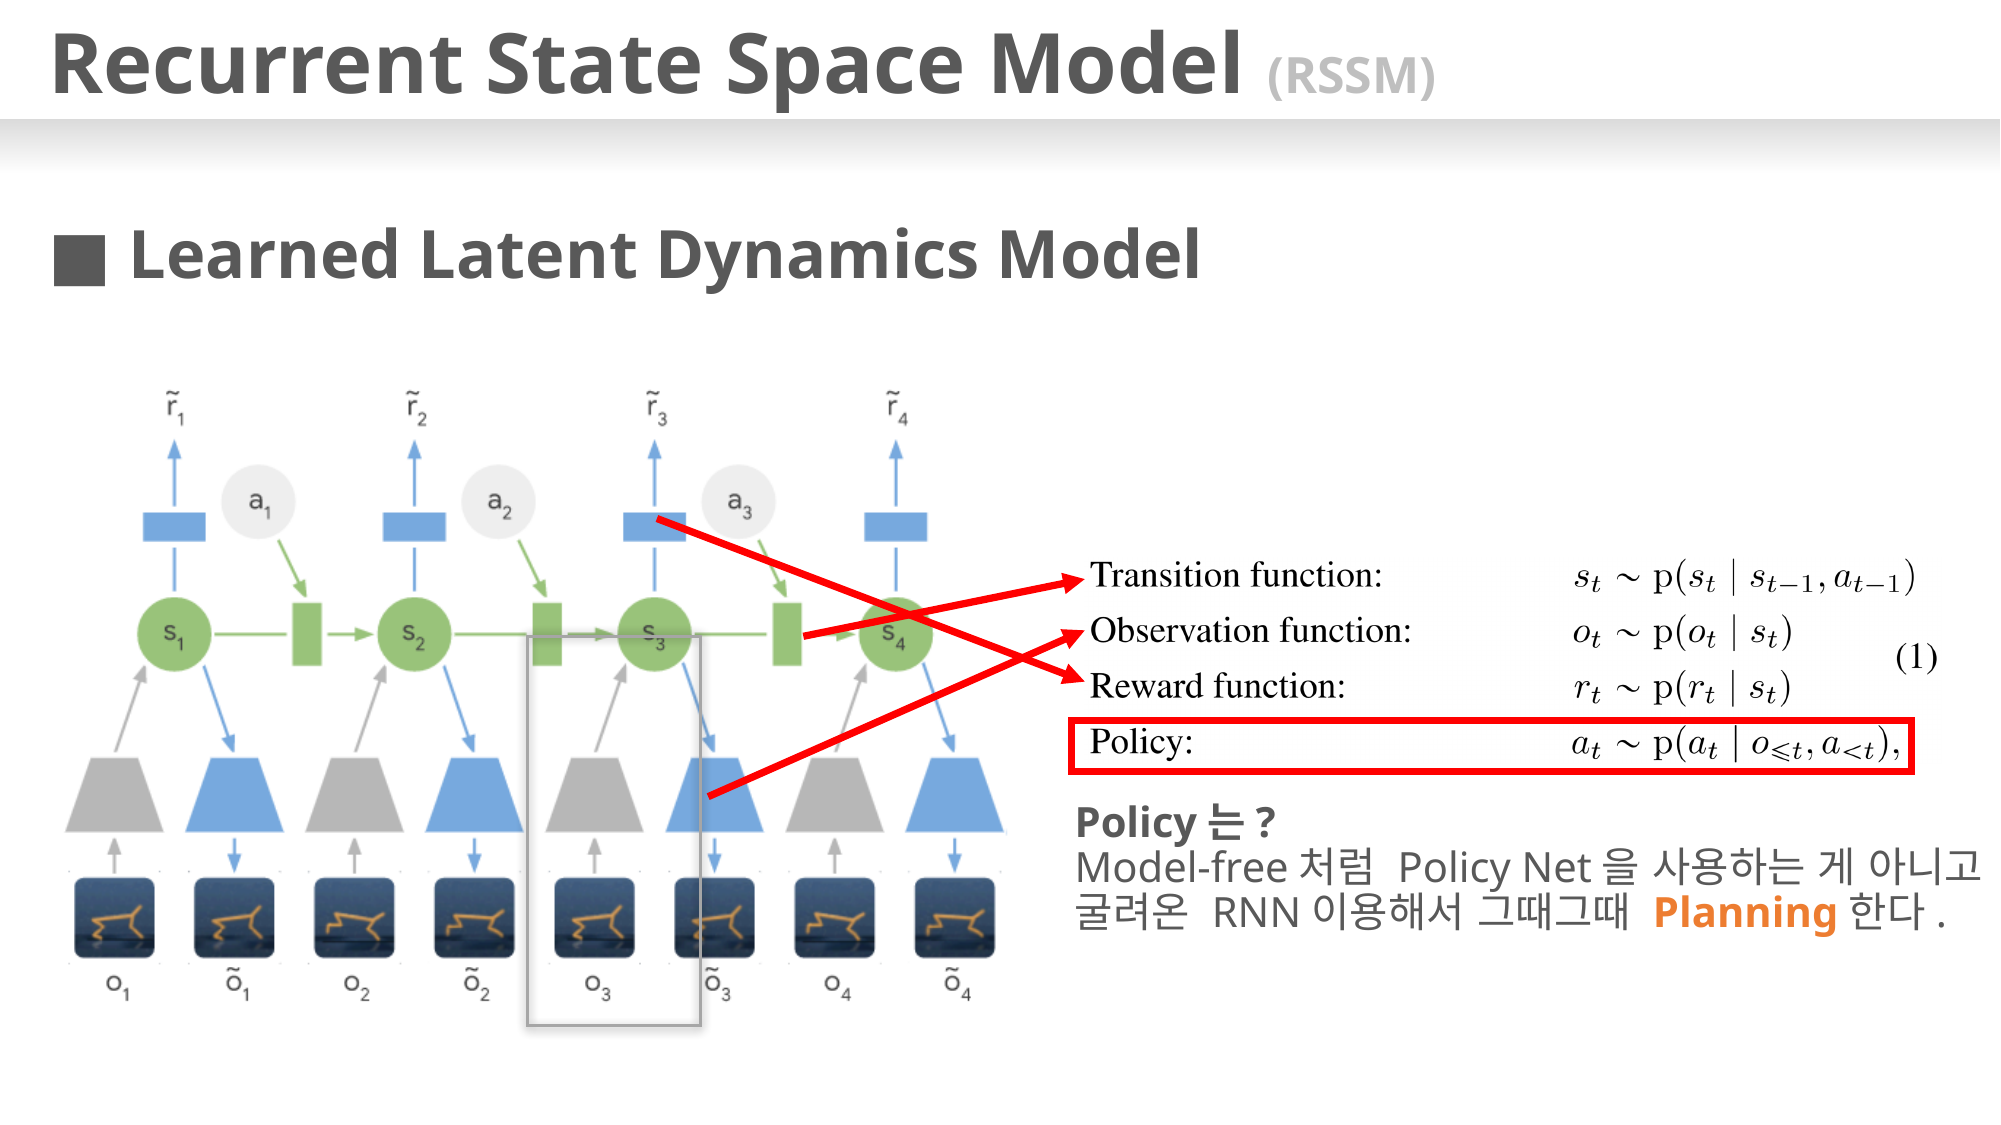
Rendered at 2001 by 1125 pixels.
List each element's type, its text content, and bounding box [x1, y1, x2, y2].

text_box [708, 682, 1085, 797]
text_box ■ Learned Latent Dynamics Model [33, 147, 1533, 301]
picture [1085, 557, 1942, 764]
text_box [0, 118, 2000, 193]
picture [0, 368, 1060, 1026]
text_box Recurrent State Space Model (RSSM) [33, 10, 2000, 120]
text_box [656, 518, 1085, 682]
text_box Policy는? Model-free처럼 Policy Net을 사용하는 게 아니고 굴려온 RNN이용해서 그때그때 Planning한다. [1060, 753, 2000, 944]
